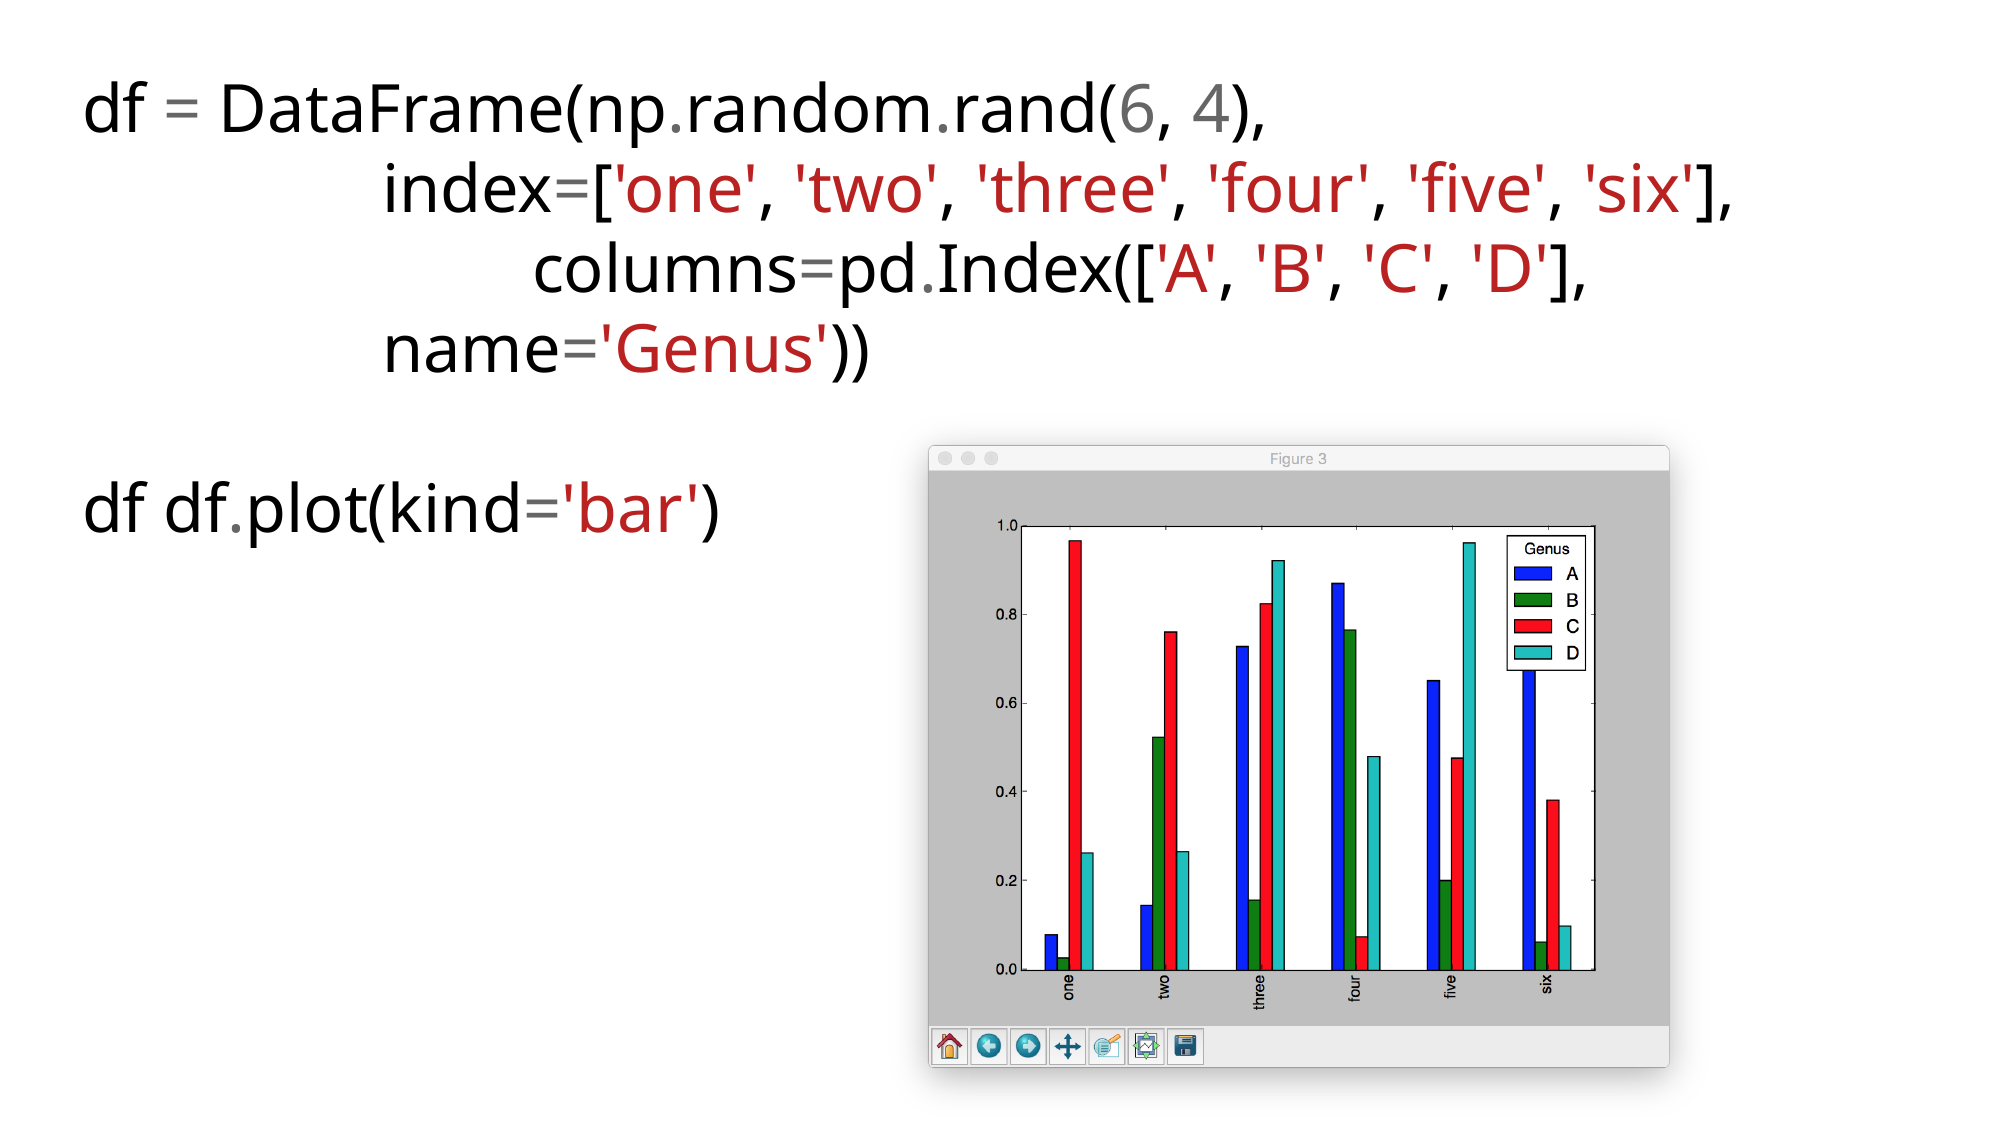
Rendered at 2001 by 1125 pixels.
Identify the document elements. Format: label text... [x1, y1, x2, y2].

text_box df = DataFrame(np.random.rand(6, 4), index=['one', 'two', 'three', 'four', 'five', 'six'], columns=pd.Index(['A', 'B', 'C', 'D'], name='Genus')) df df.plot(kind='bar') [67, 58, 1837, 553]
picture [880, 406, 1717, 1125]
